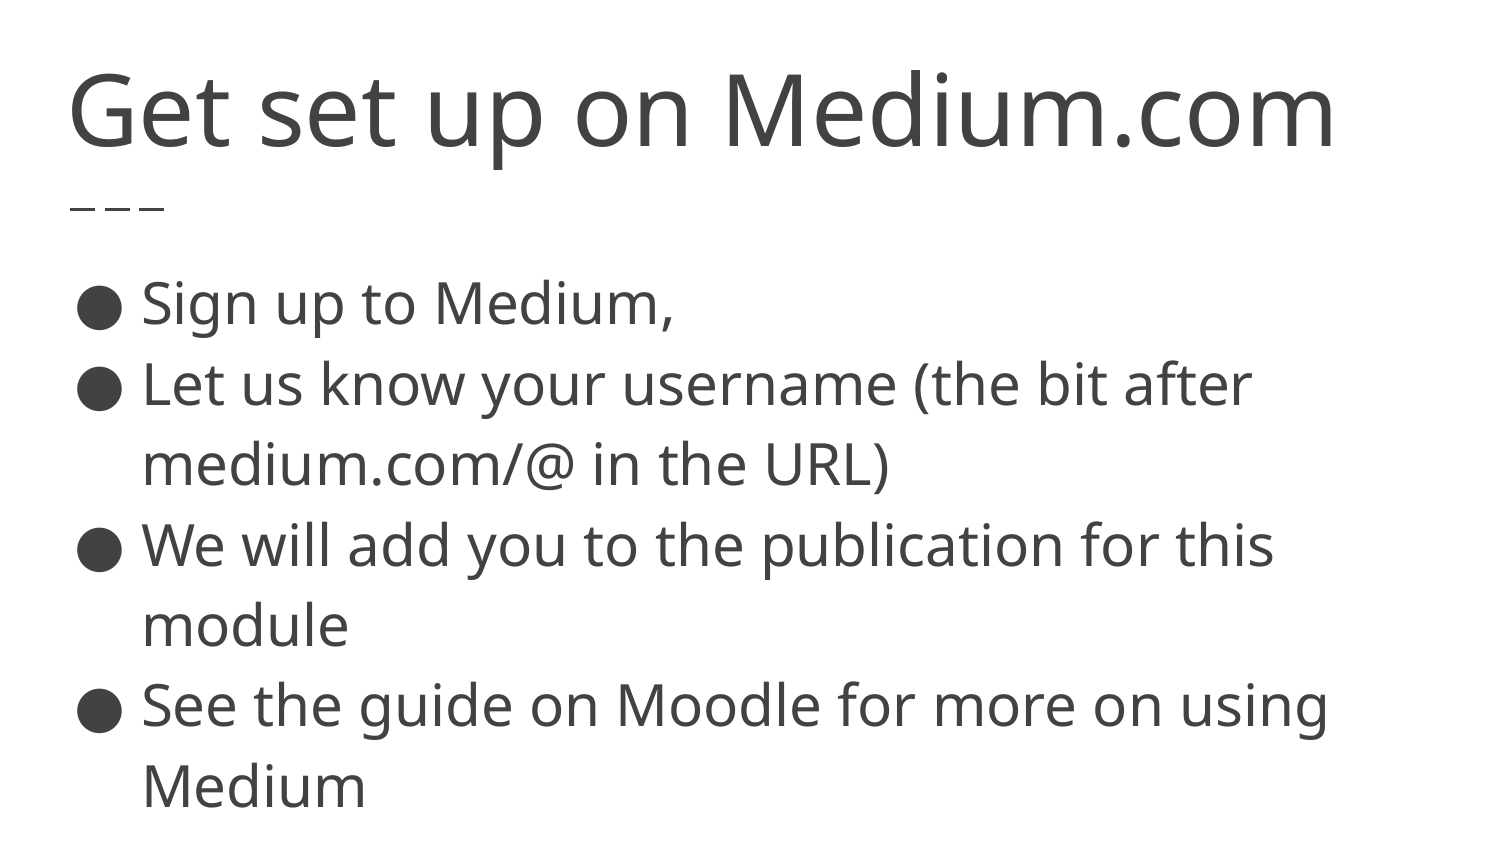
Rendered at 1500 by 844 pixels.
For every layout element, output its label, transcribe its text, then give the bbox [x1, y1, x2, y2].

title Get set up on Medium.com [51, 61, 1449, 182]
list Sign up to Medium, Let us know your username (the bit after medium.com/@ in the URL) We will add you to the publication for this module See the guide on Moodle for more on using Medium [51, 240, 1449, 750]
